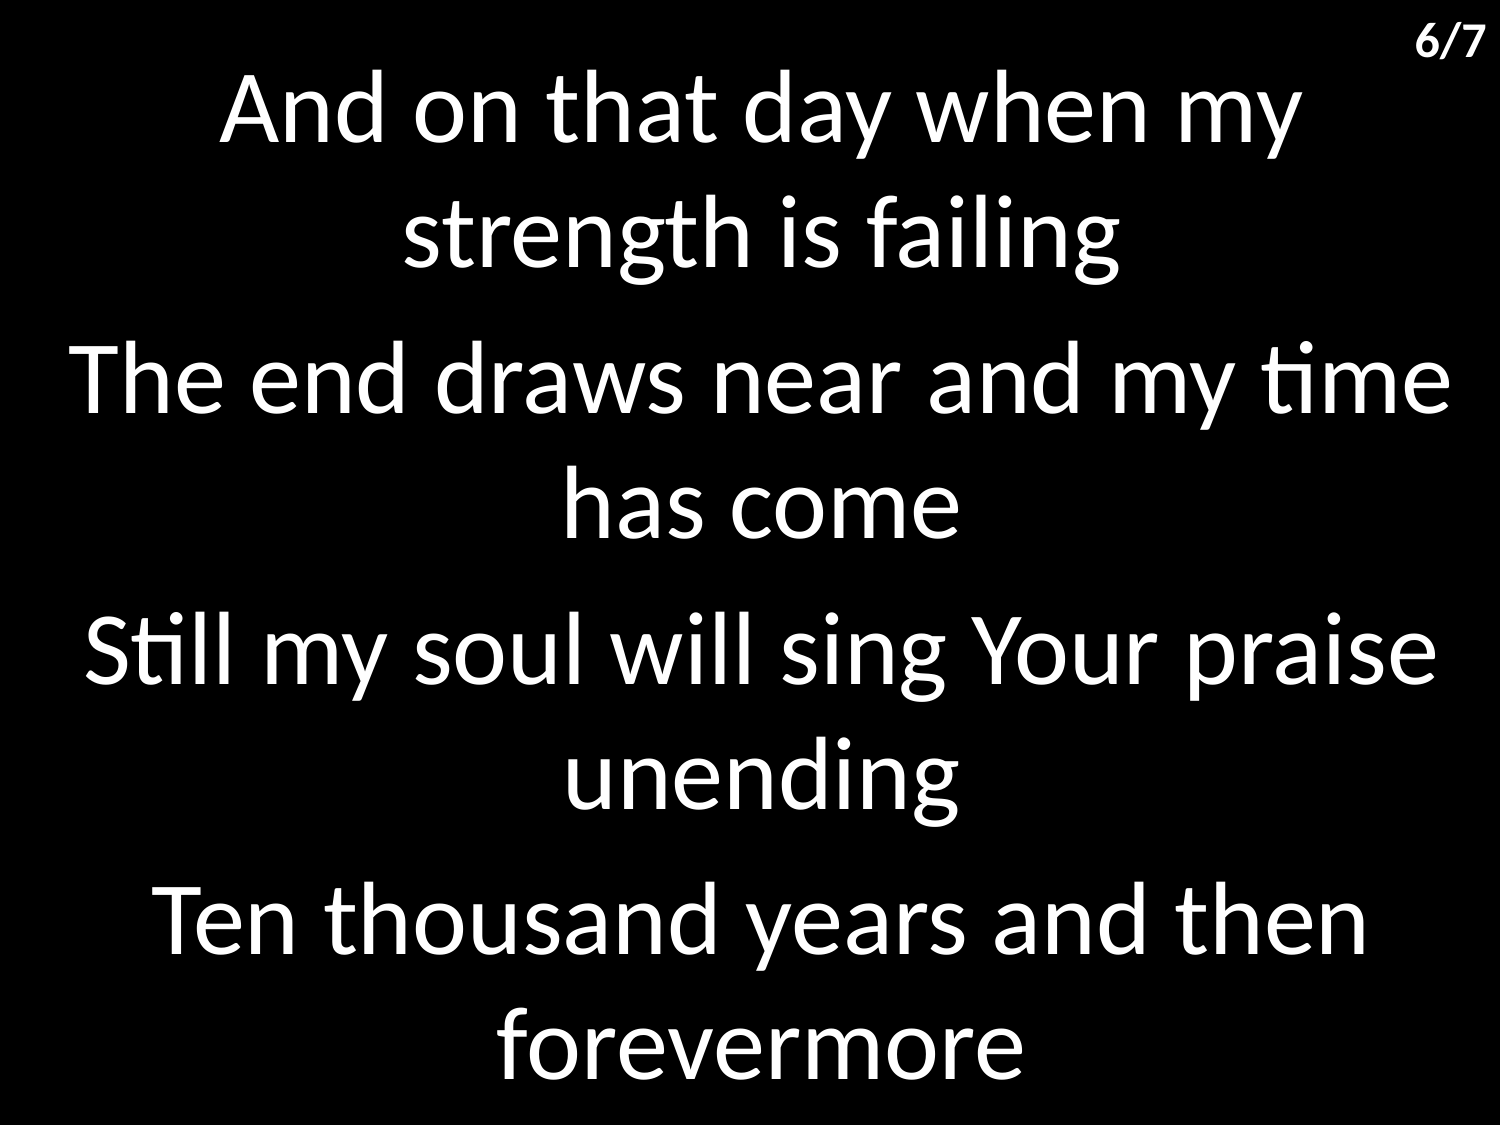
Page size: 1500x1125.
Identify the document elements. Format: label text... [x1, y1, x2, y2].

text_box 6/7 [1399, 0, 1500, 75]
subtitle And on that day when my strength is failing The end draws near and my time has come Still my soul will sing Your praise unending Ten thousand years and then forevermore [53, 30, 1471, 1094]
